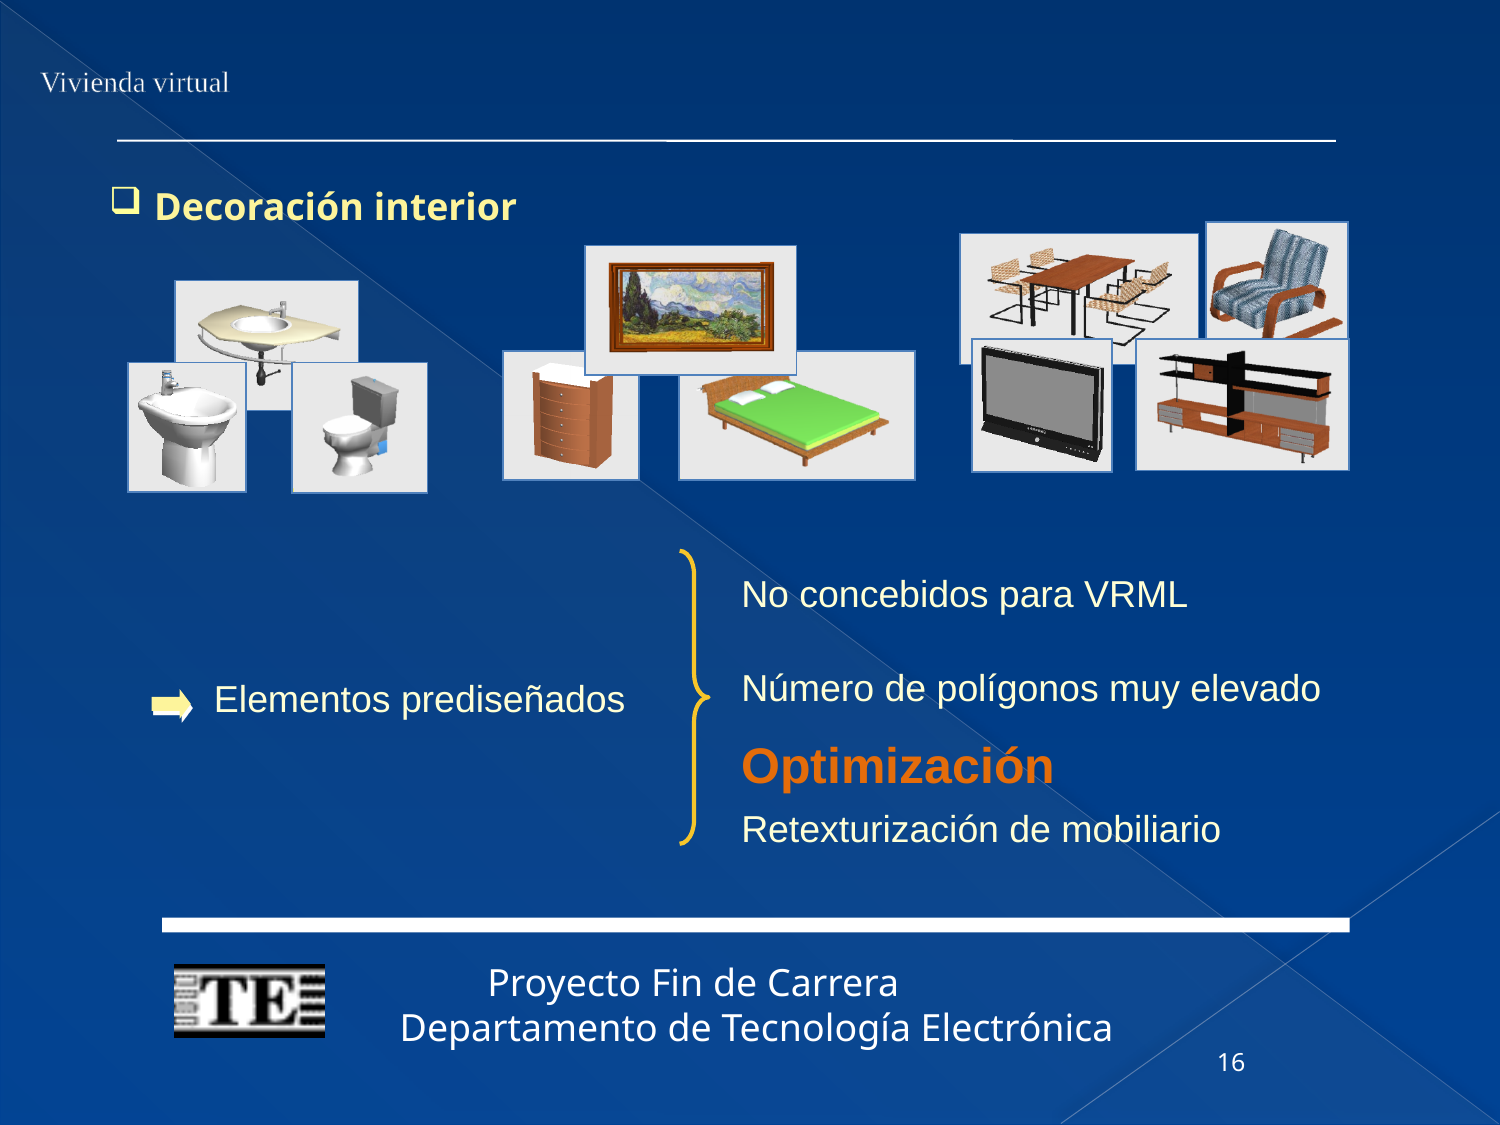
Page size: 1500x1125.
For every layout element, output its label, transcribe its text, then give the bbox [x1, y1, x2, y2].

text_box No concebidos para VRML [726, 562, 1219, 656]
text_box Decoración interior [94, 175, 533, 236]
text_box Elementos prediseñados [199, 667, 679, 773]
title Vivienda virtual [0, 23, 1350, 141]
slide_number 16 [1074, 1012, 1388, 1088]
picture [174, 964, 325, 1038]
picture [128, 280, 428, 493]
text_box Optimización [726, 726, 1407, 785]
text_box [679, 550, 709, 844]
text_box [152, 691, 190, 717]
picture [960, 222, 1349, 472]
picture [503, 245, 915, 480]
text_box Número de polígonos muy elevado [726, 656, 1407, 726]
text_box Retexturización de mobiliario [726, 785, 1407, 905]
